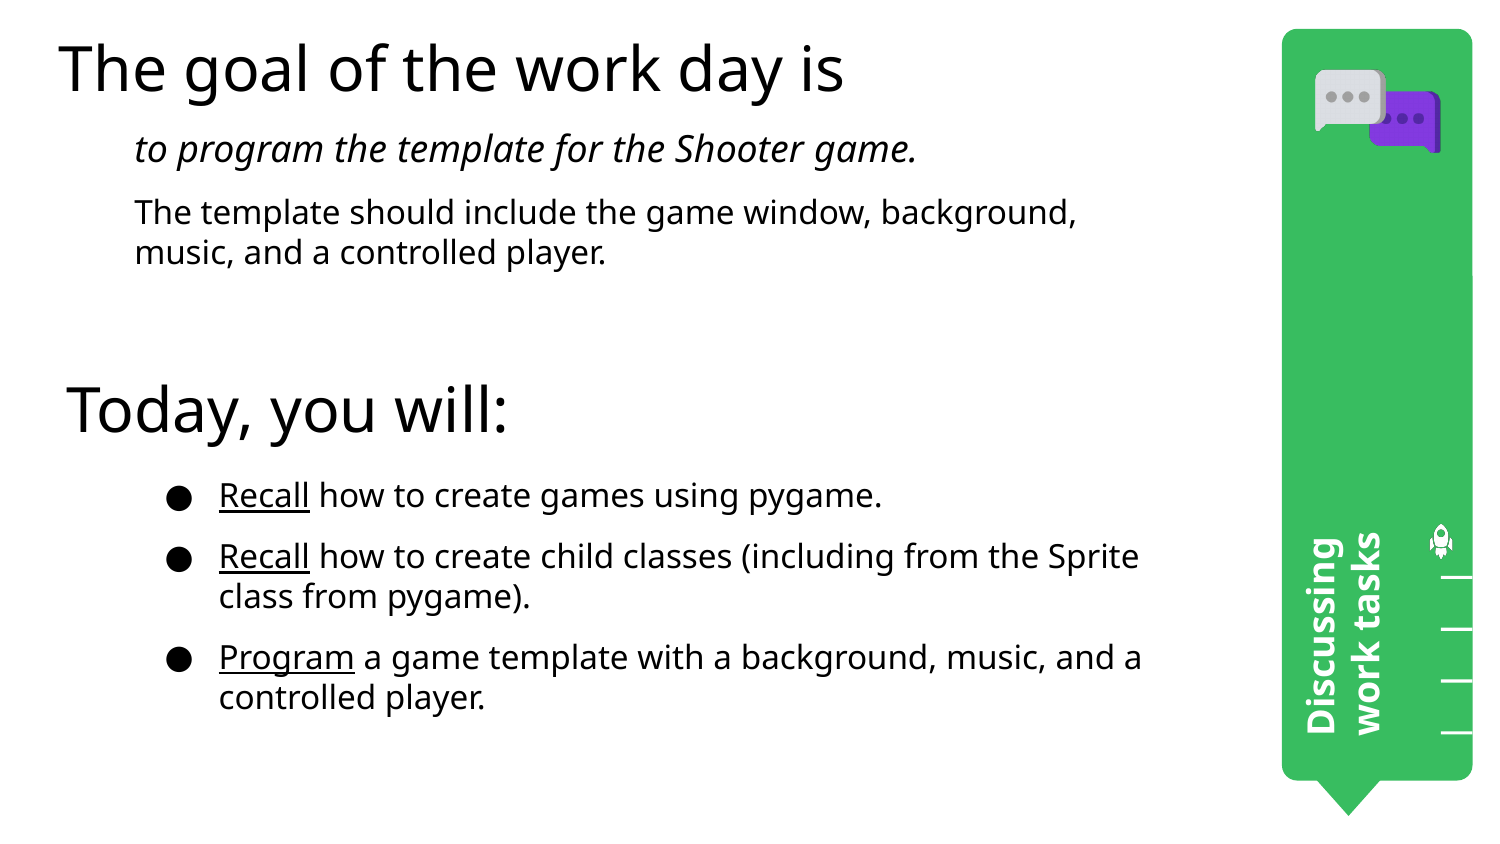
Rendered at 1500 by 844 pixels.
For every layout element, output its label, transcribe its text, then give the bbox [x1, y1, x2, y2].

text_box Today, you will: [66, 370, 598, 453]
text_box The goal of the work day is [58, 28, 1218, 111]
text_box Recall how to create games using pygame. Recall how to create child classes (including from the Sprite class from pygame). Program a game template with a background, music, and a controlled player. [128, 459, 1188, 785]
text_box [1281, 224, 1473, 817]
picture [1423, 518, 1459, 565]
text_box to program the template for the Shooter game. The template should include the game window, background, music, and a controlled player. [119, 110, 1162, 318]
picture [1267, 7, 1487, 216]
